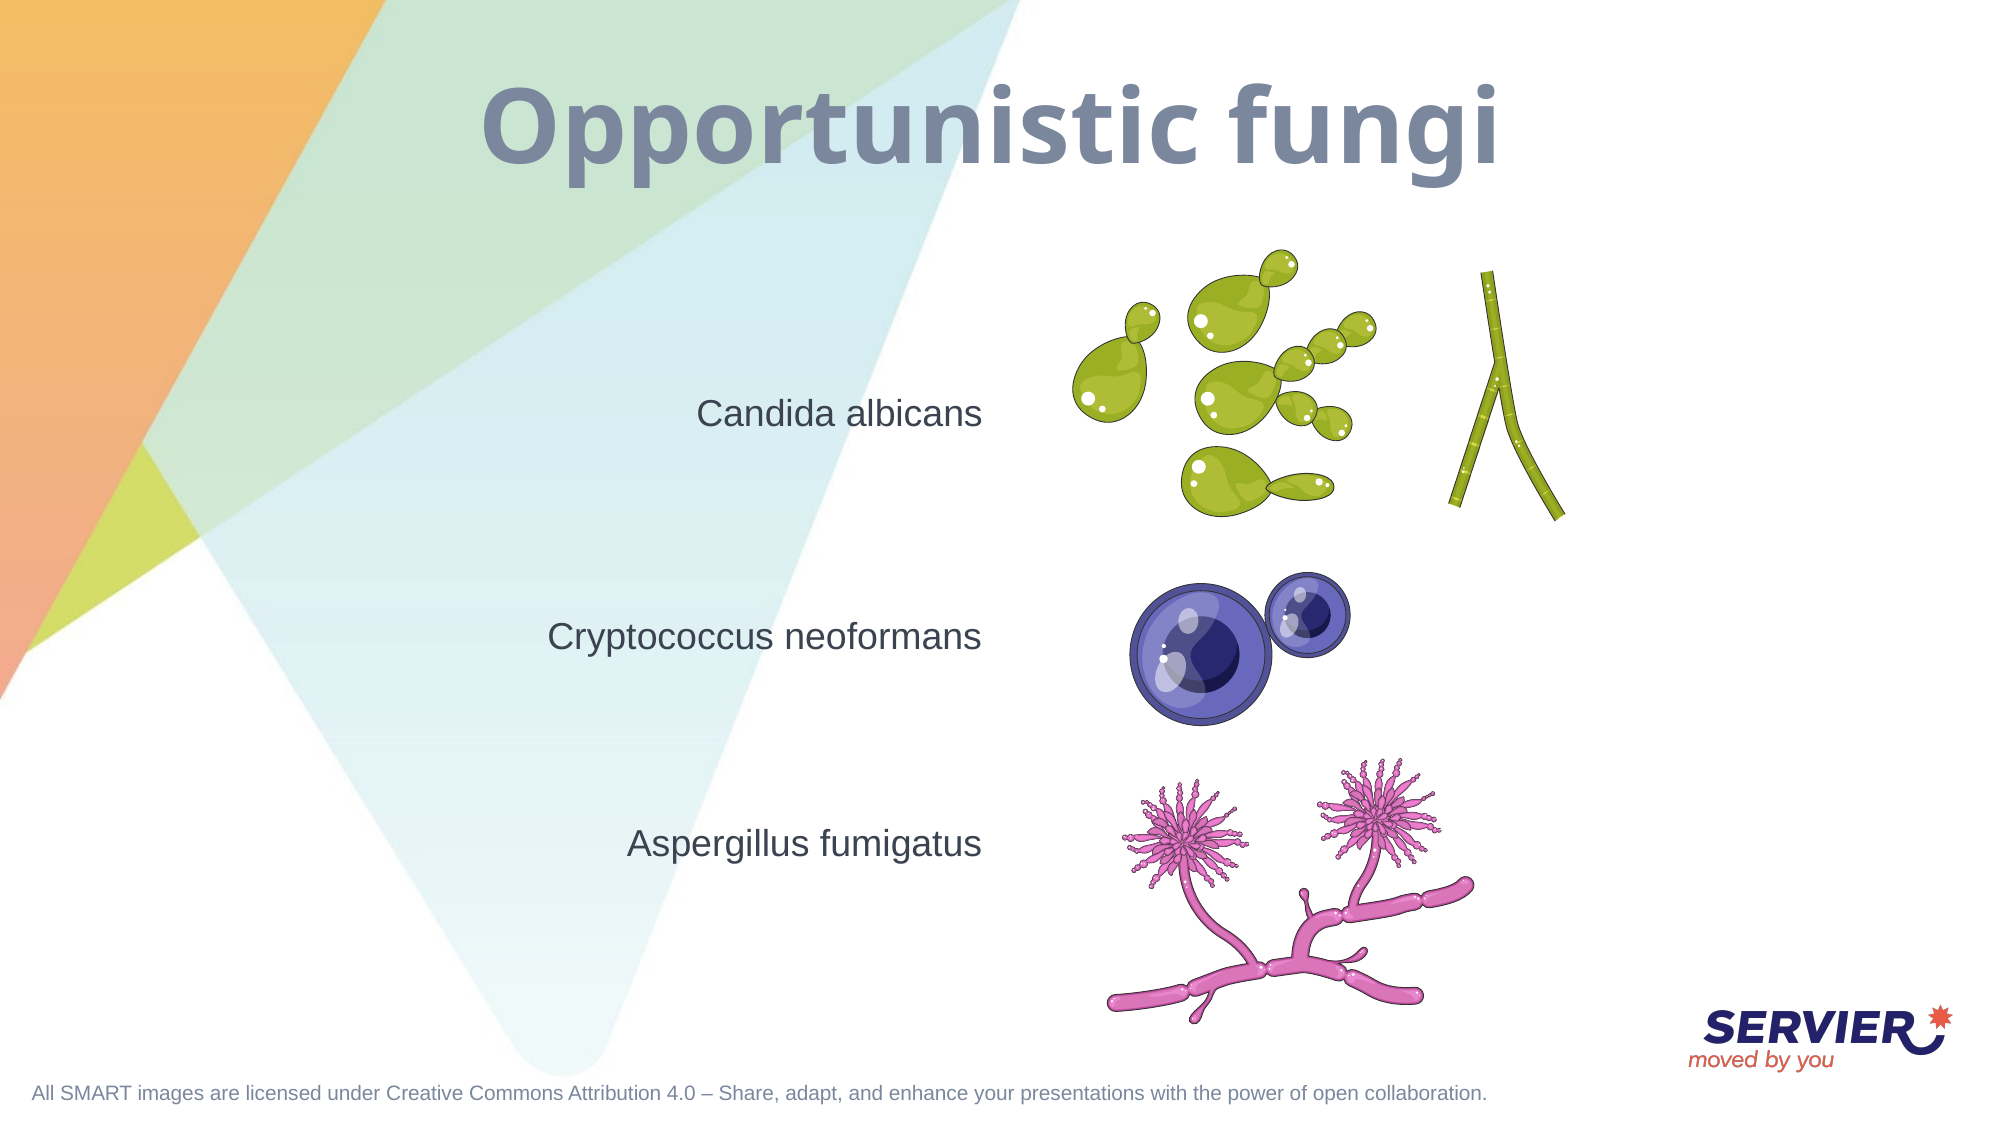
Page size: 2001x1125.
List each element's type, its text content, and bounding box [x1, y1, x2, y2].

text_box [1106, 757, 1475, 1025]
text_box Candida albicans [681, 381, 998, 442]
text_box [1448, 270, 1566, 522]
title Opportunistic fungi [55, 12, 1927, 232]
text_box Cryptococcus neoformans [532, 604, 998, 665]
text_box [1072, 249, 1377, 517]
picture [0, 0, 2001, 1125]
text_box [1129, 572, 1351, 726]
text_box Aspergillus fumigatus [612, 811, 998, 872]
